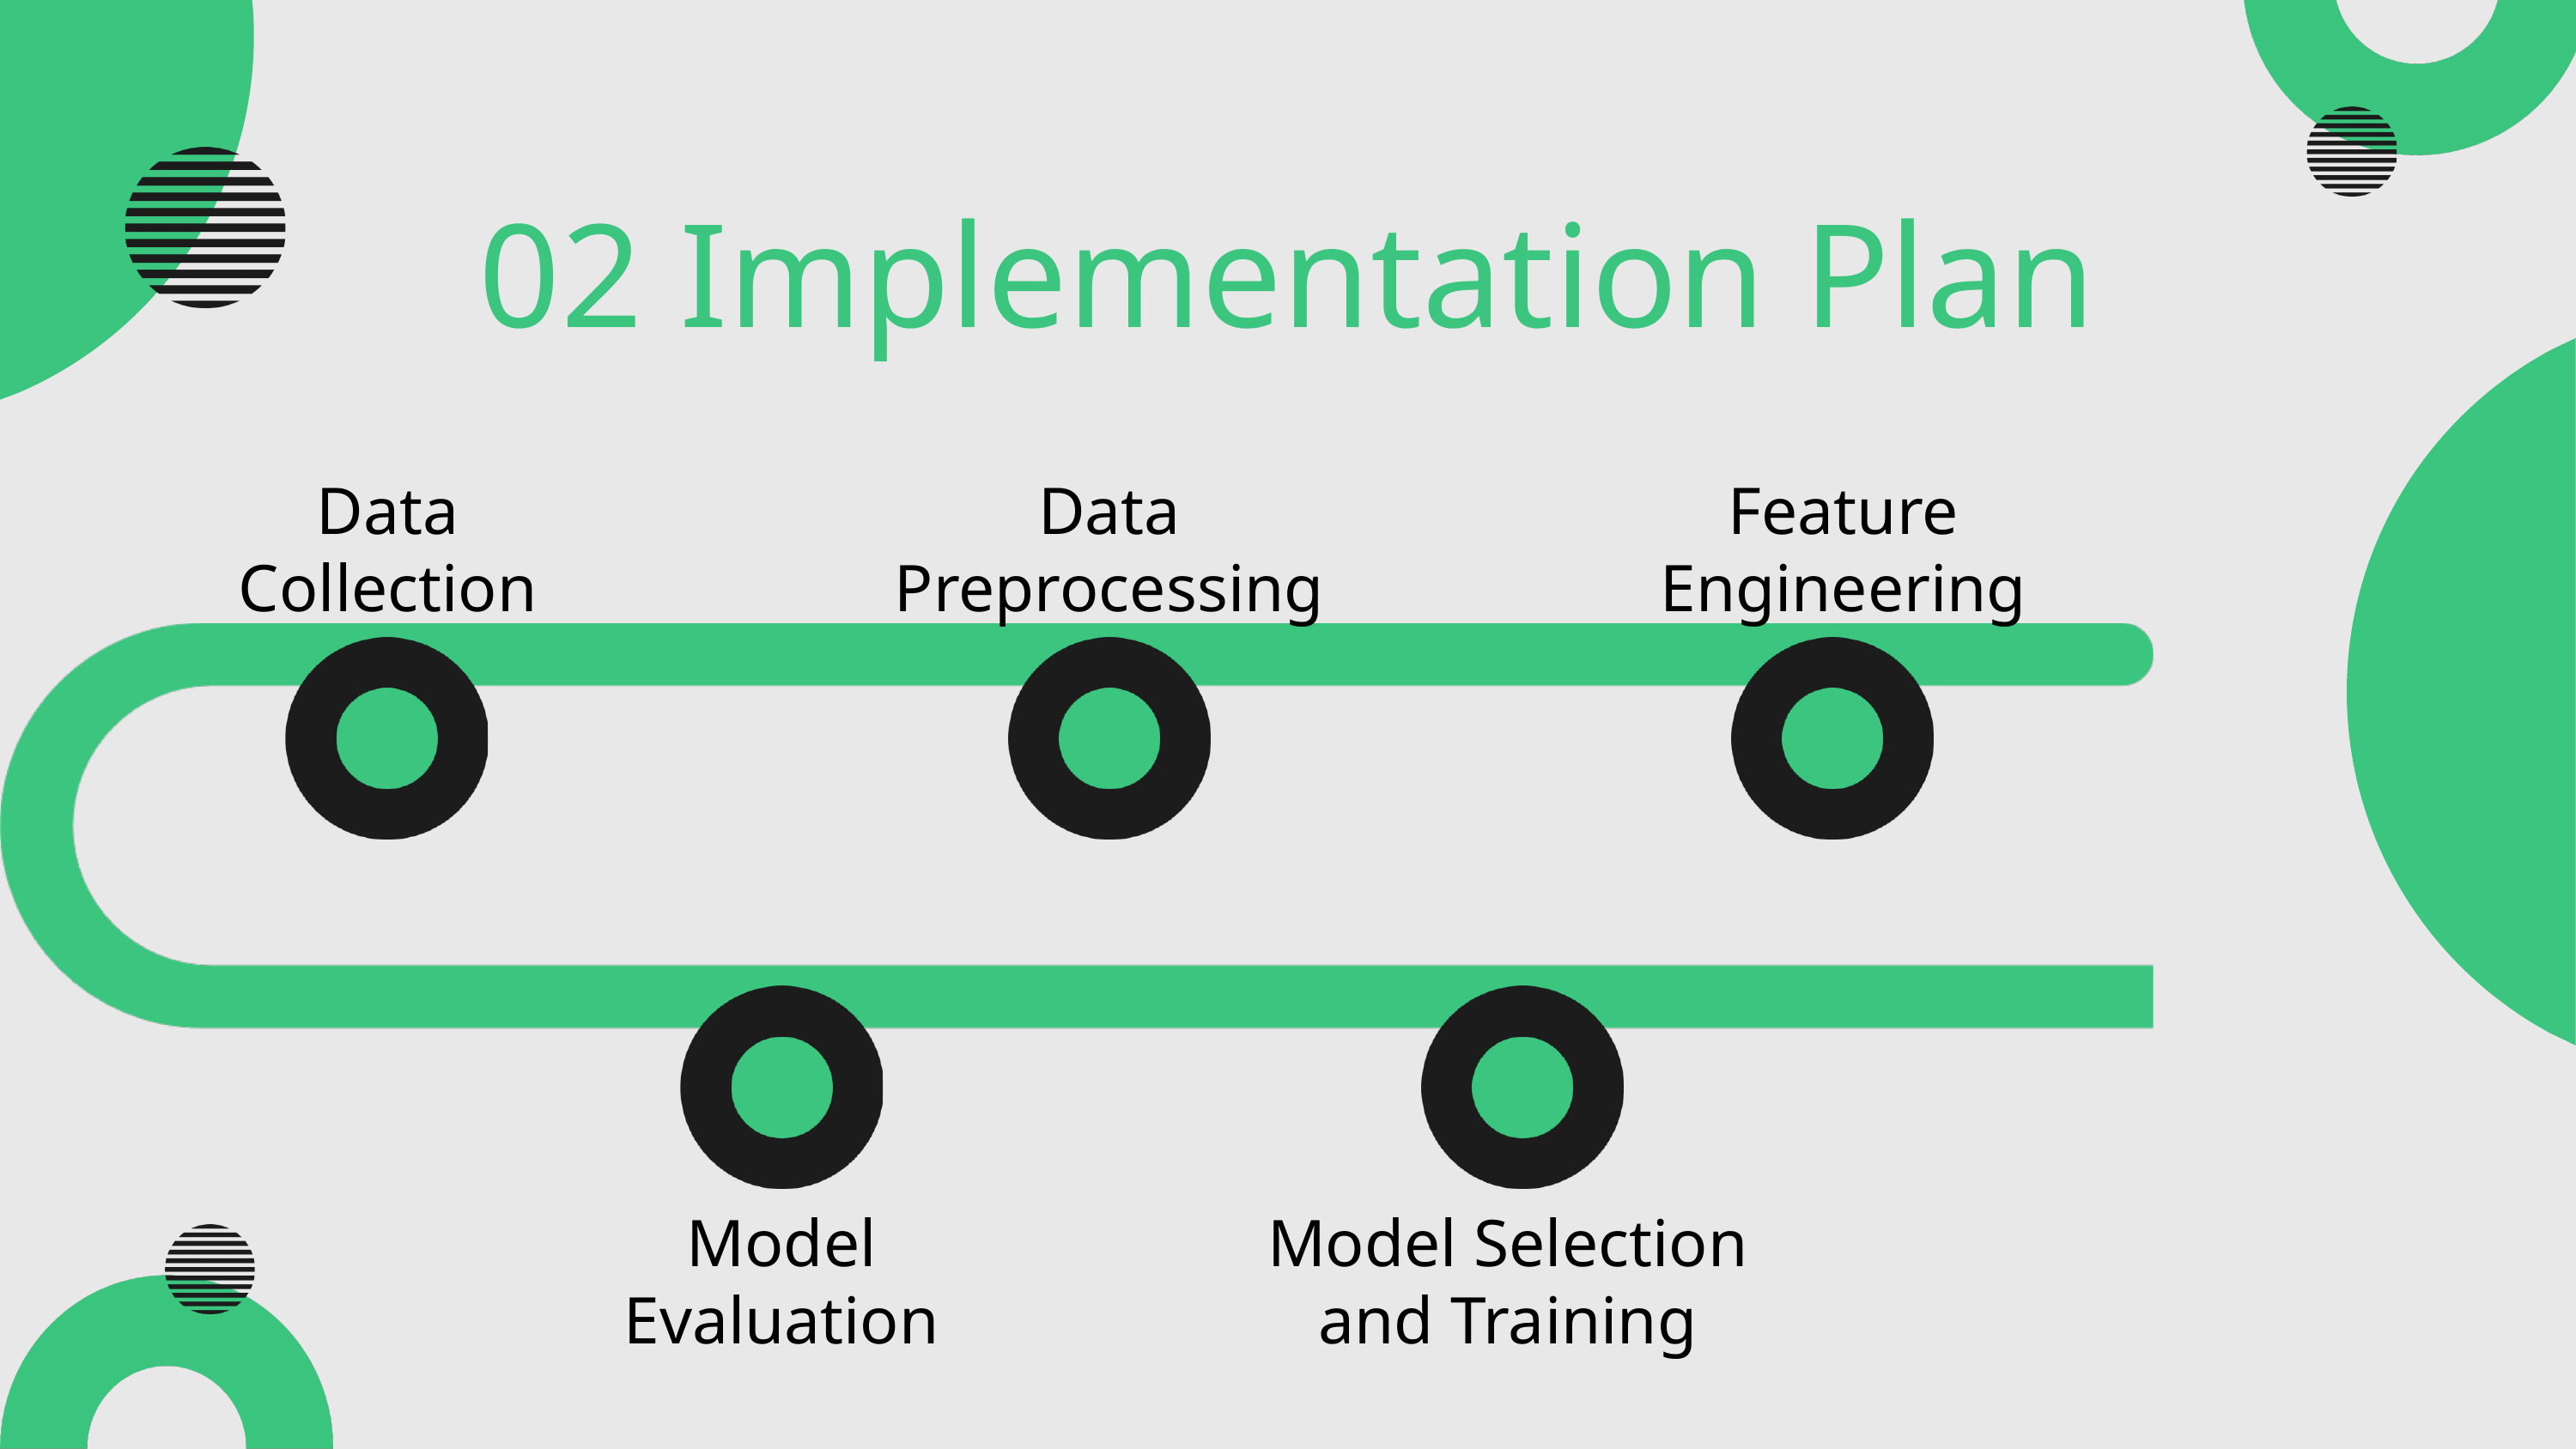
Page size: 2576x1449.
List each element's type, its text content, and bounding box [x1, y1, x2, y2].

text_box [1421, 985, 1624, 1189]
text_box [1731, 637, 1934, 840]
text_box [0, 1275, 333, 1449]
text_box [2344, 336, 2576, 1047]
text_box [165, 1224, 255, 1314]
text_box [680, 985, 884, 1189]
text_box Data Preprocessing [891, 470, 1327, 625]
text_box [2306, 106, 2397, 197]
text_box [2243, 0, 2576, 155]
text_box Feature Engineering [1614, 470, 2073, 625]
text_box [1008, 637, 1211, 840]
text_box [285, 637, 489, 840]
text_box Data Collection [172, 470, 604, 625]
text_box [0, 0, 256, 402]
text_box Model Evaluation [574, 1201, 990, 1356]
text_box 02 Implementation Plan [391, 184, 2185, 356]
text_box [125, 147, 286, 308]
text_box [0, 623, 2154, 1126]
text_box Model Selection and Training [1229, 1201, 1787, 1356]
